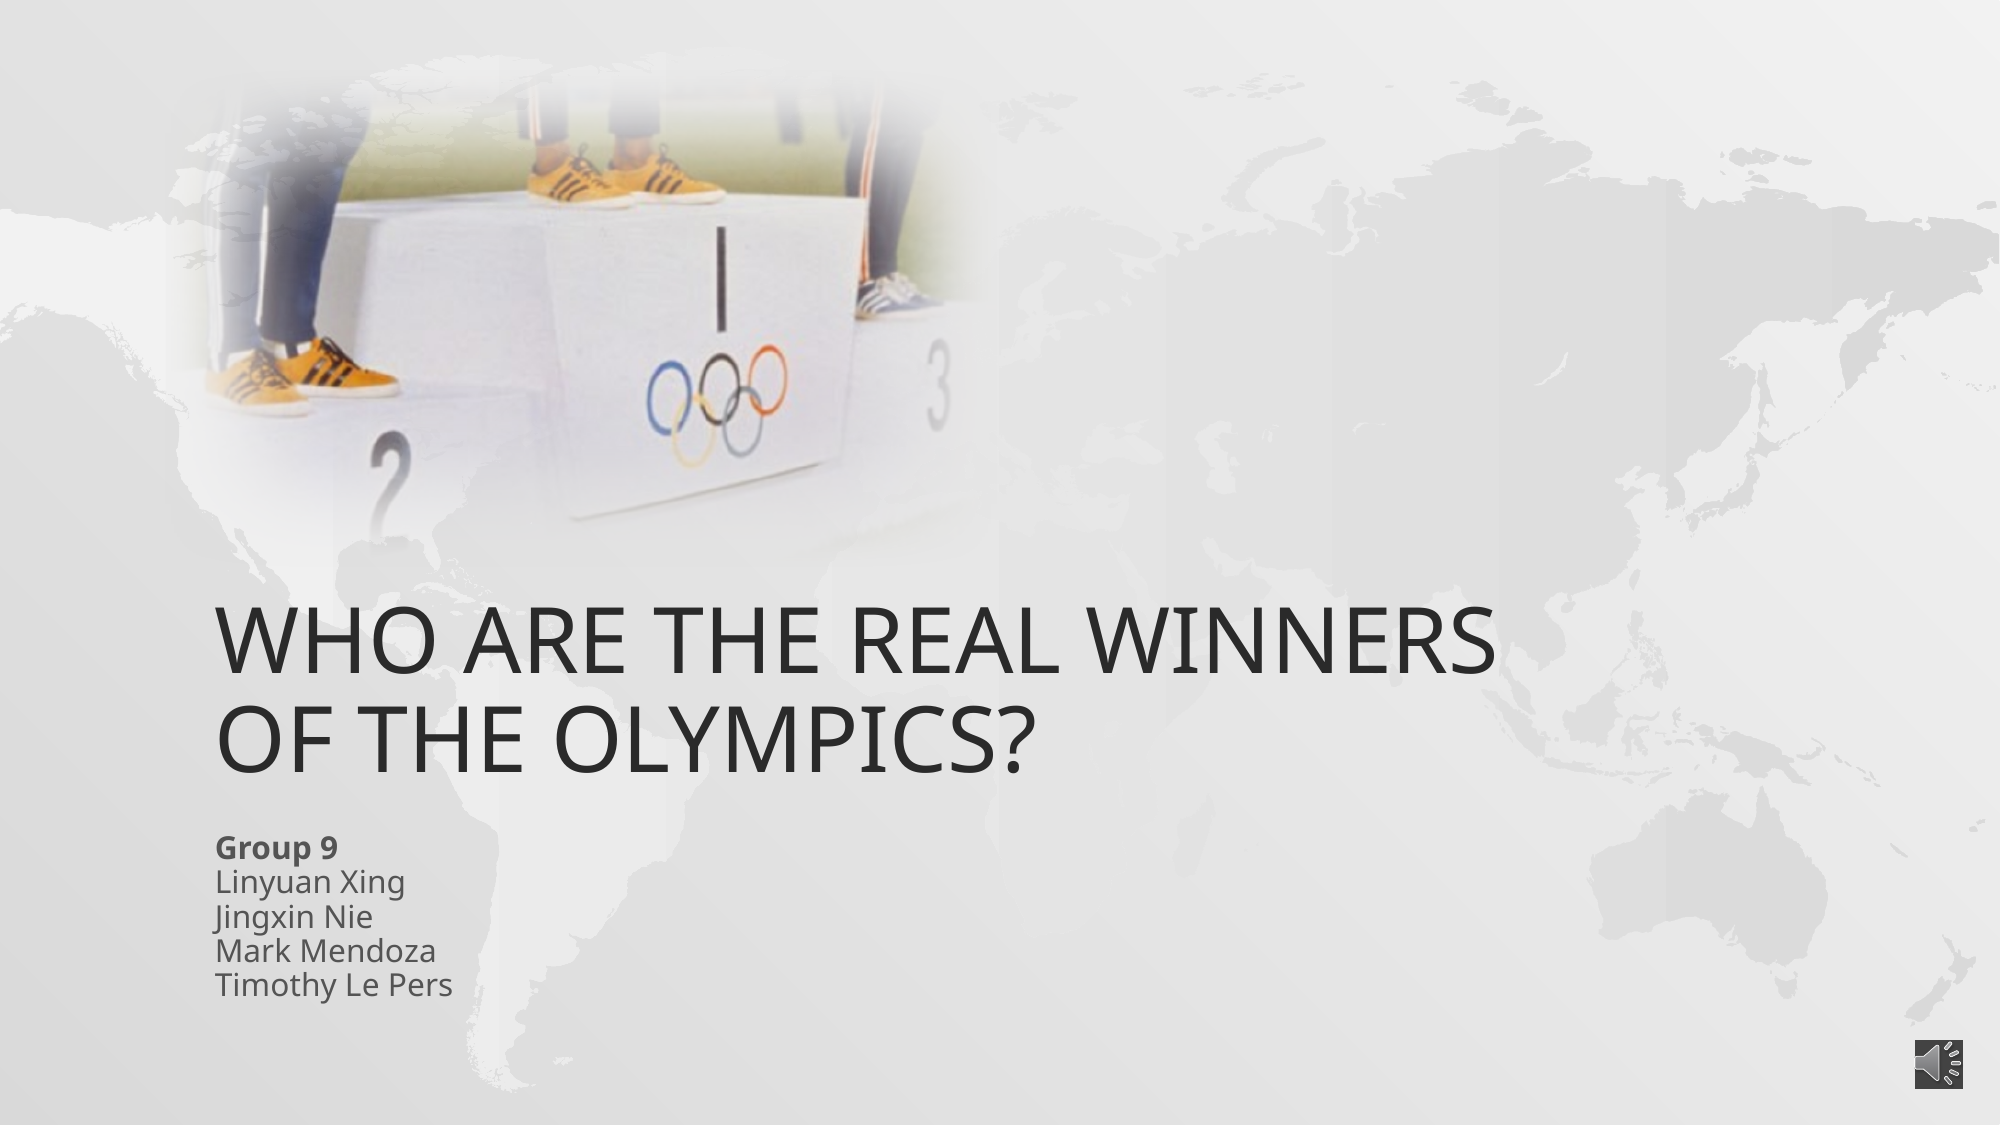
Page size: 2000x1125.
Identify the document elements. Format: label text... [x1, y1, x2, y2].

subtitle Group 9 Linyuan Xing Jingxin Nie Mark Mendoza Timothy Le Pers [199, 825, 1488, 1013]
picture [160, 66, 1000, 570]
picture [1914, 1039, 1965, 1090]
title Who are the real winners of the Olympics? [199, 299, 1800, 800]
